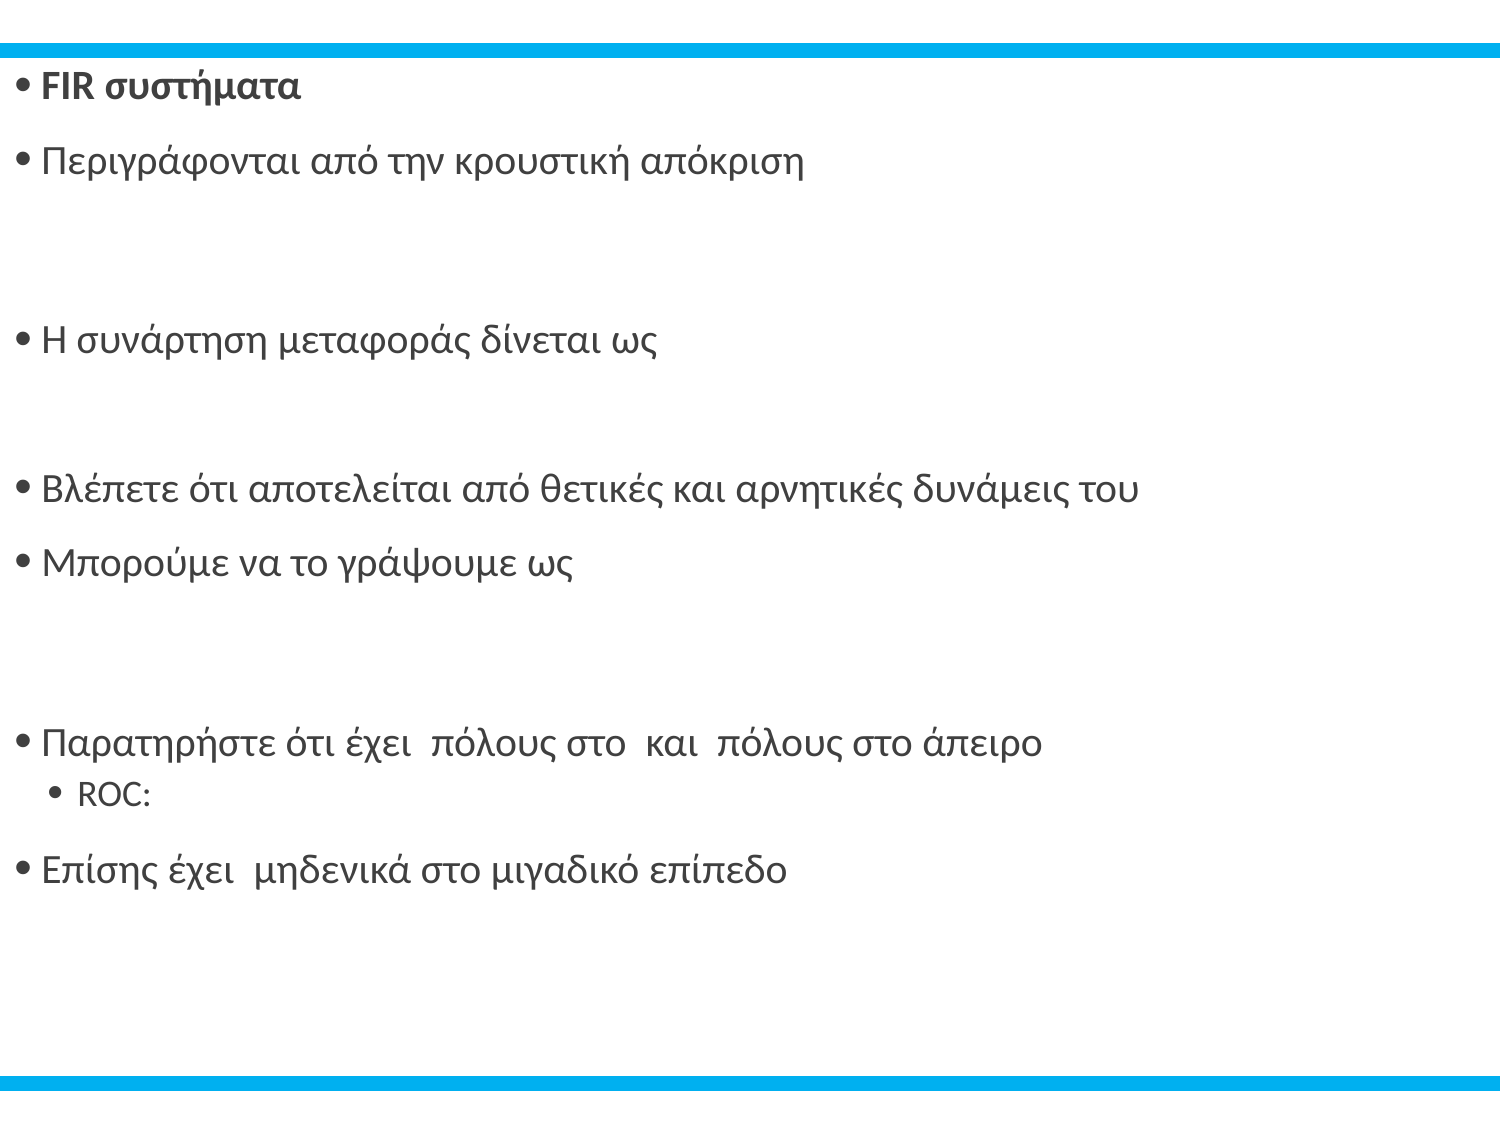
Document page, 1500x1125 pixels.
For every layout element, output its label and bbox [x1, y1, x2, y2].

text_box [0, 43, 1500, 58]
text_box [0, 1076, 1500, 1091]
